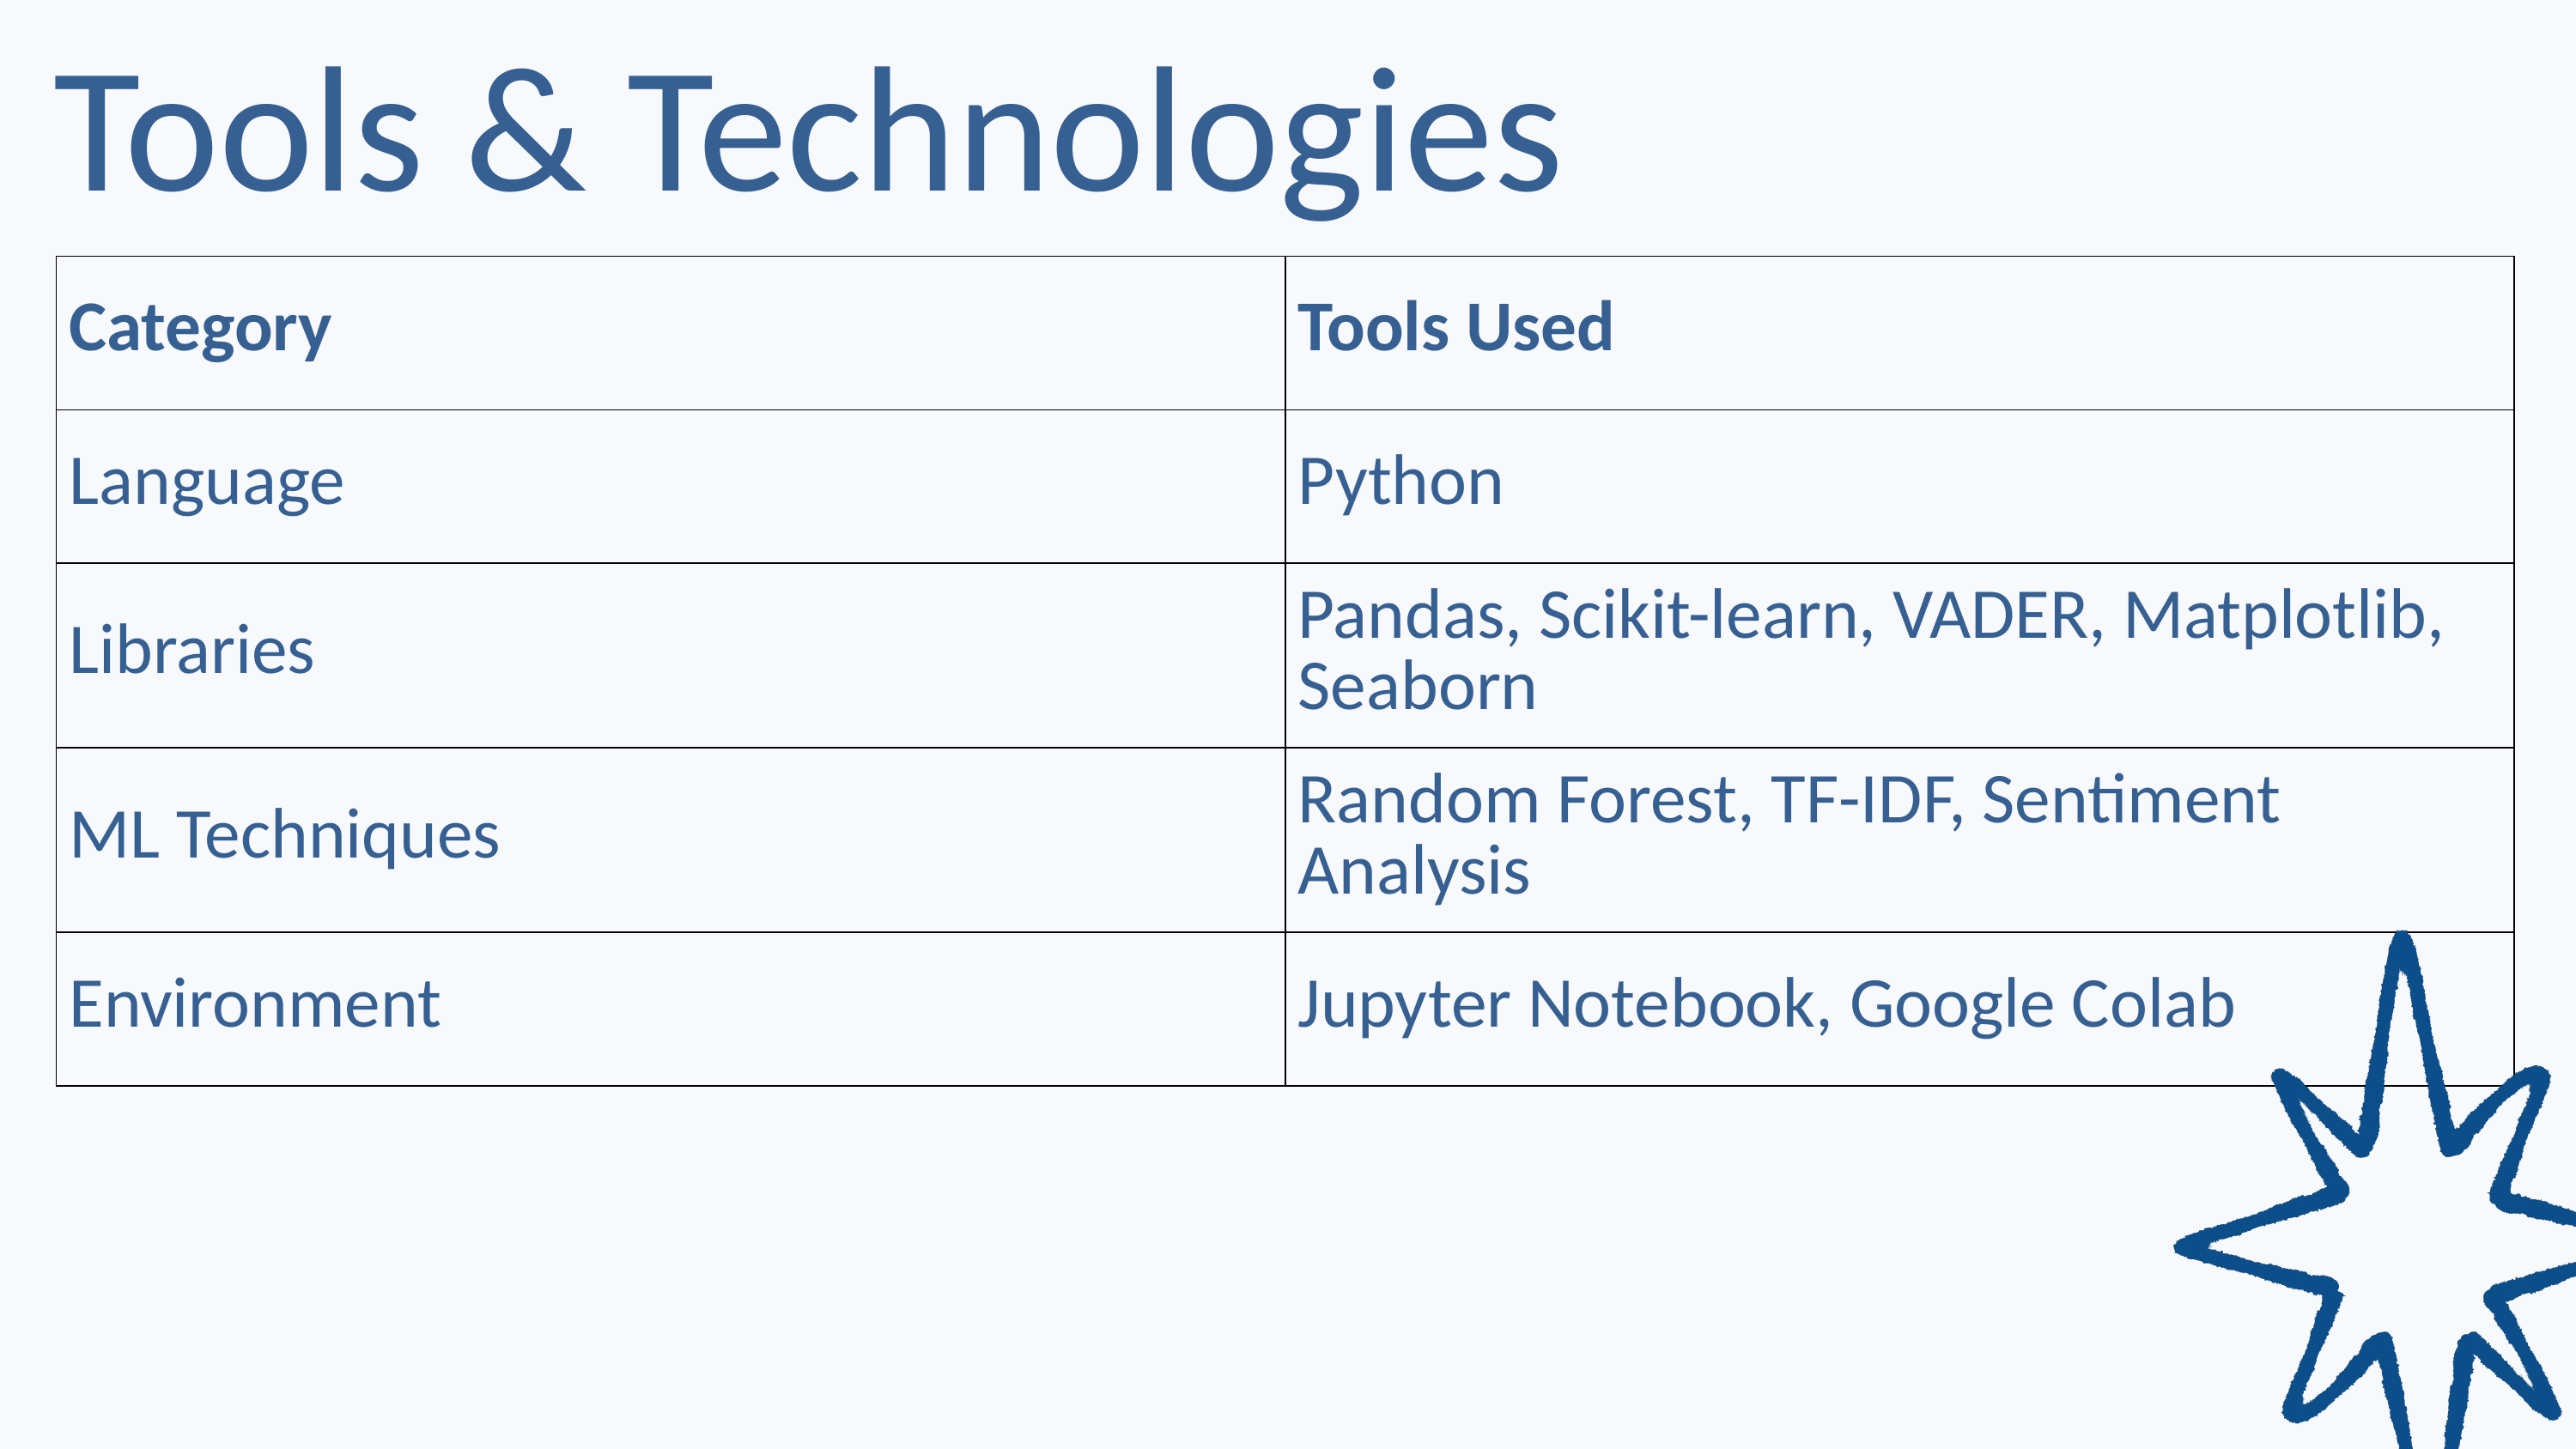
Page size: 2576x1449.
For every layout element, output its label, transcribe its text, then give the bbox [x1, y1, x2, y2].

text_box [2172, 930, 2576, 1449]
table_cell Python [1286, 417, 2513, 562]
table_cell Language [57, 417, 1285, 562]
table_cell Random Forest, TF-IDF, Sentiment Analysis [1286, 749, 2513, 931]
table_cell Environment [57, 933, 1285, 1085]
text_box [53, 47, 2523, 408]
table_cell ML Techniques [57, 749, 1285, 931]
table_cell Jupyter Notebook, Google Colab [1286, 933, 2172, 1085]
table_cell Libraries [57, 564, 1285, 747]
table_cell Pandas, Scikit-learn, VADER, Matplotlib, Seaborn [1286, 564, 2513, 747]
